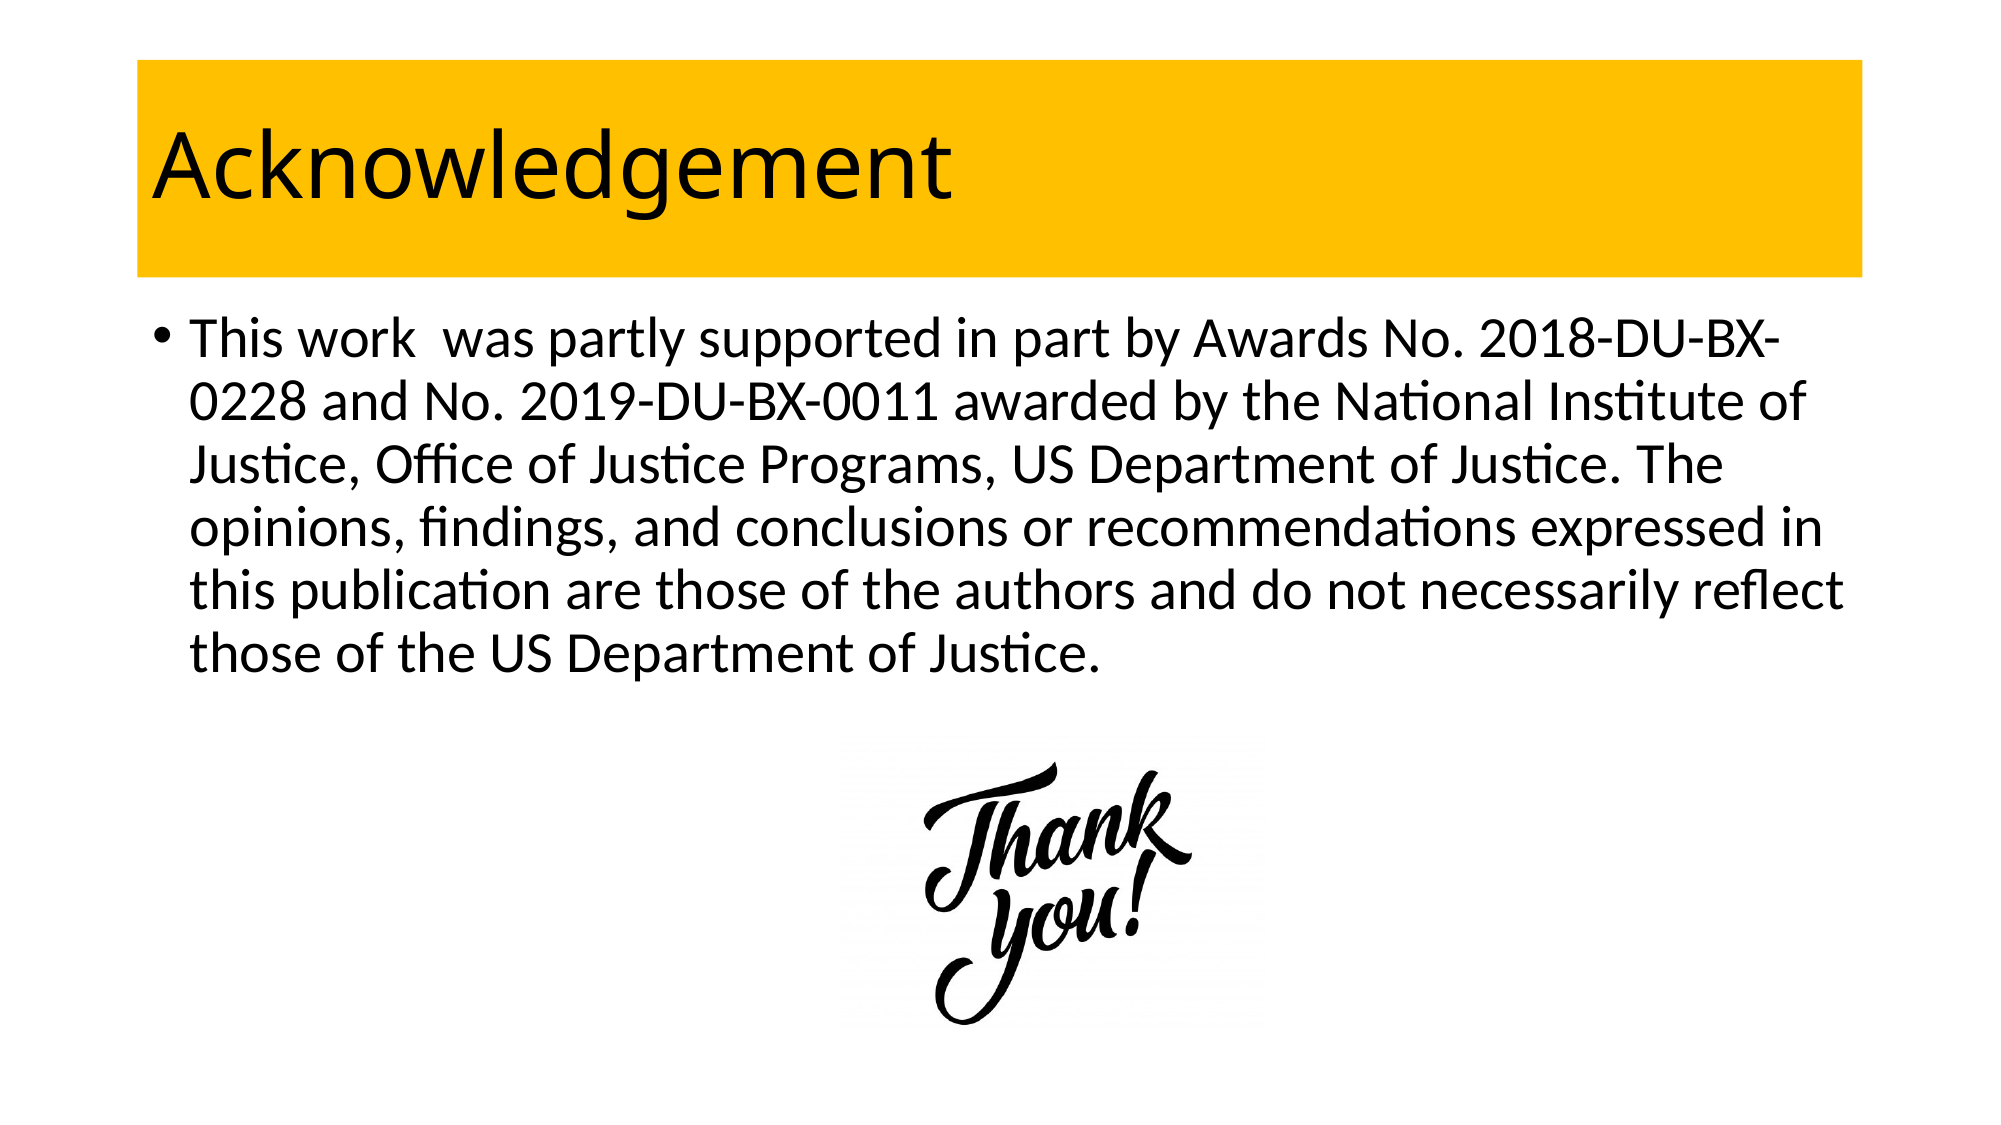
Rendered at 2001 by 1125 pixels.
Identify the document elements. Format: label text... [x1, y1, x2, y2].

picture [840, 734, 1266, 1036]
list This work was partly supported in part by Awards No. 2018-DU-BX-0228 and No. 2019-DU-BX-0011 awarded by the National Institute of Justice, Office of Justice Programs, US Department of Justice. The opinions, findings, and conclusions or recommendations expressed in this publication are those of the authors and do not necessarily reflect those of the US Department of Justice. [137, 299, 1863, 1014]
title Acknowledgement [137, 59, 1863, 278]
